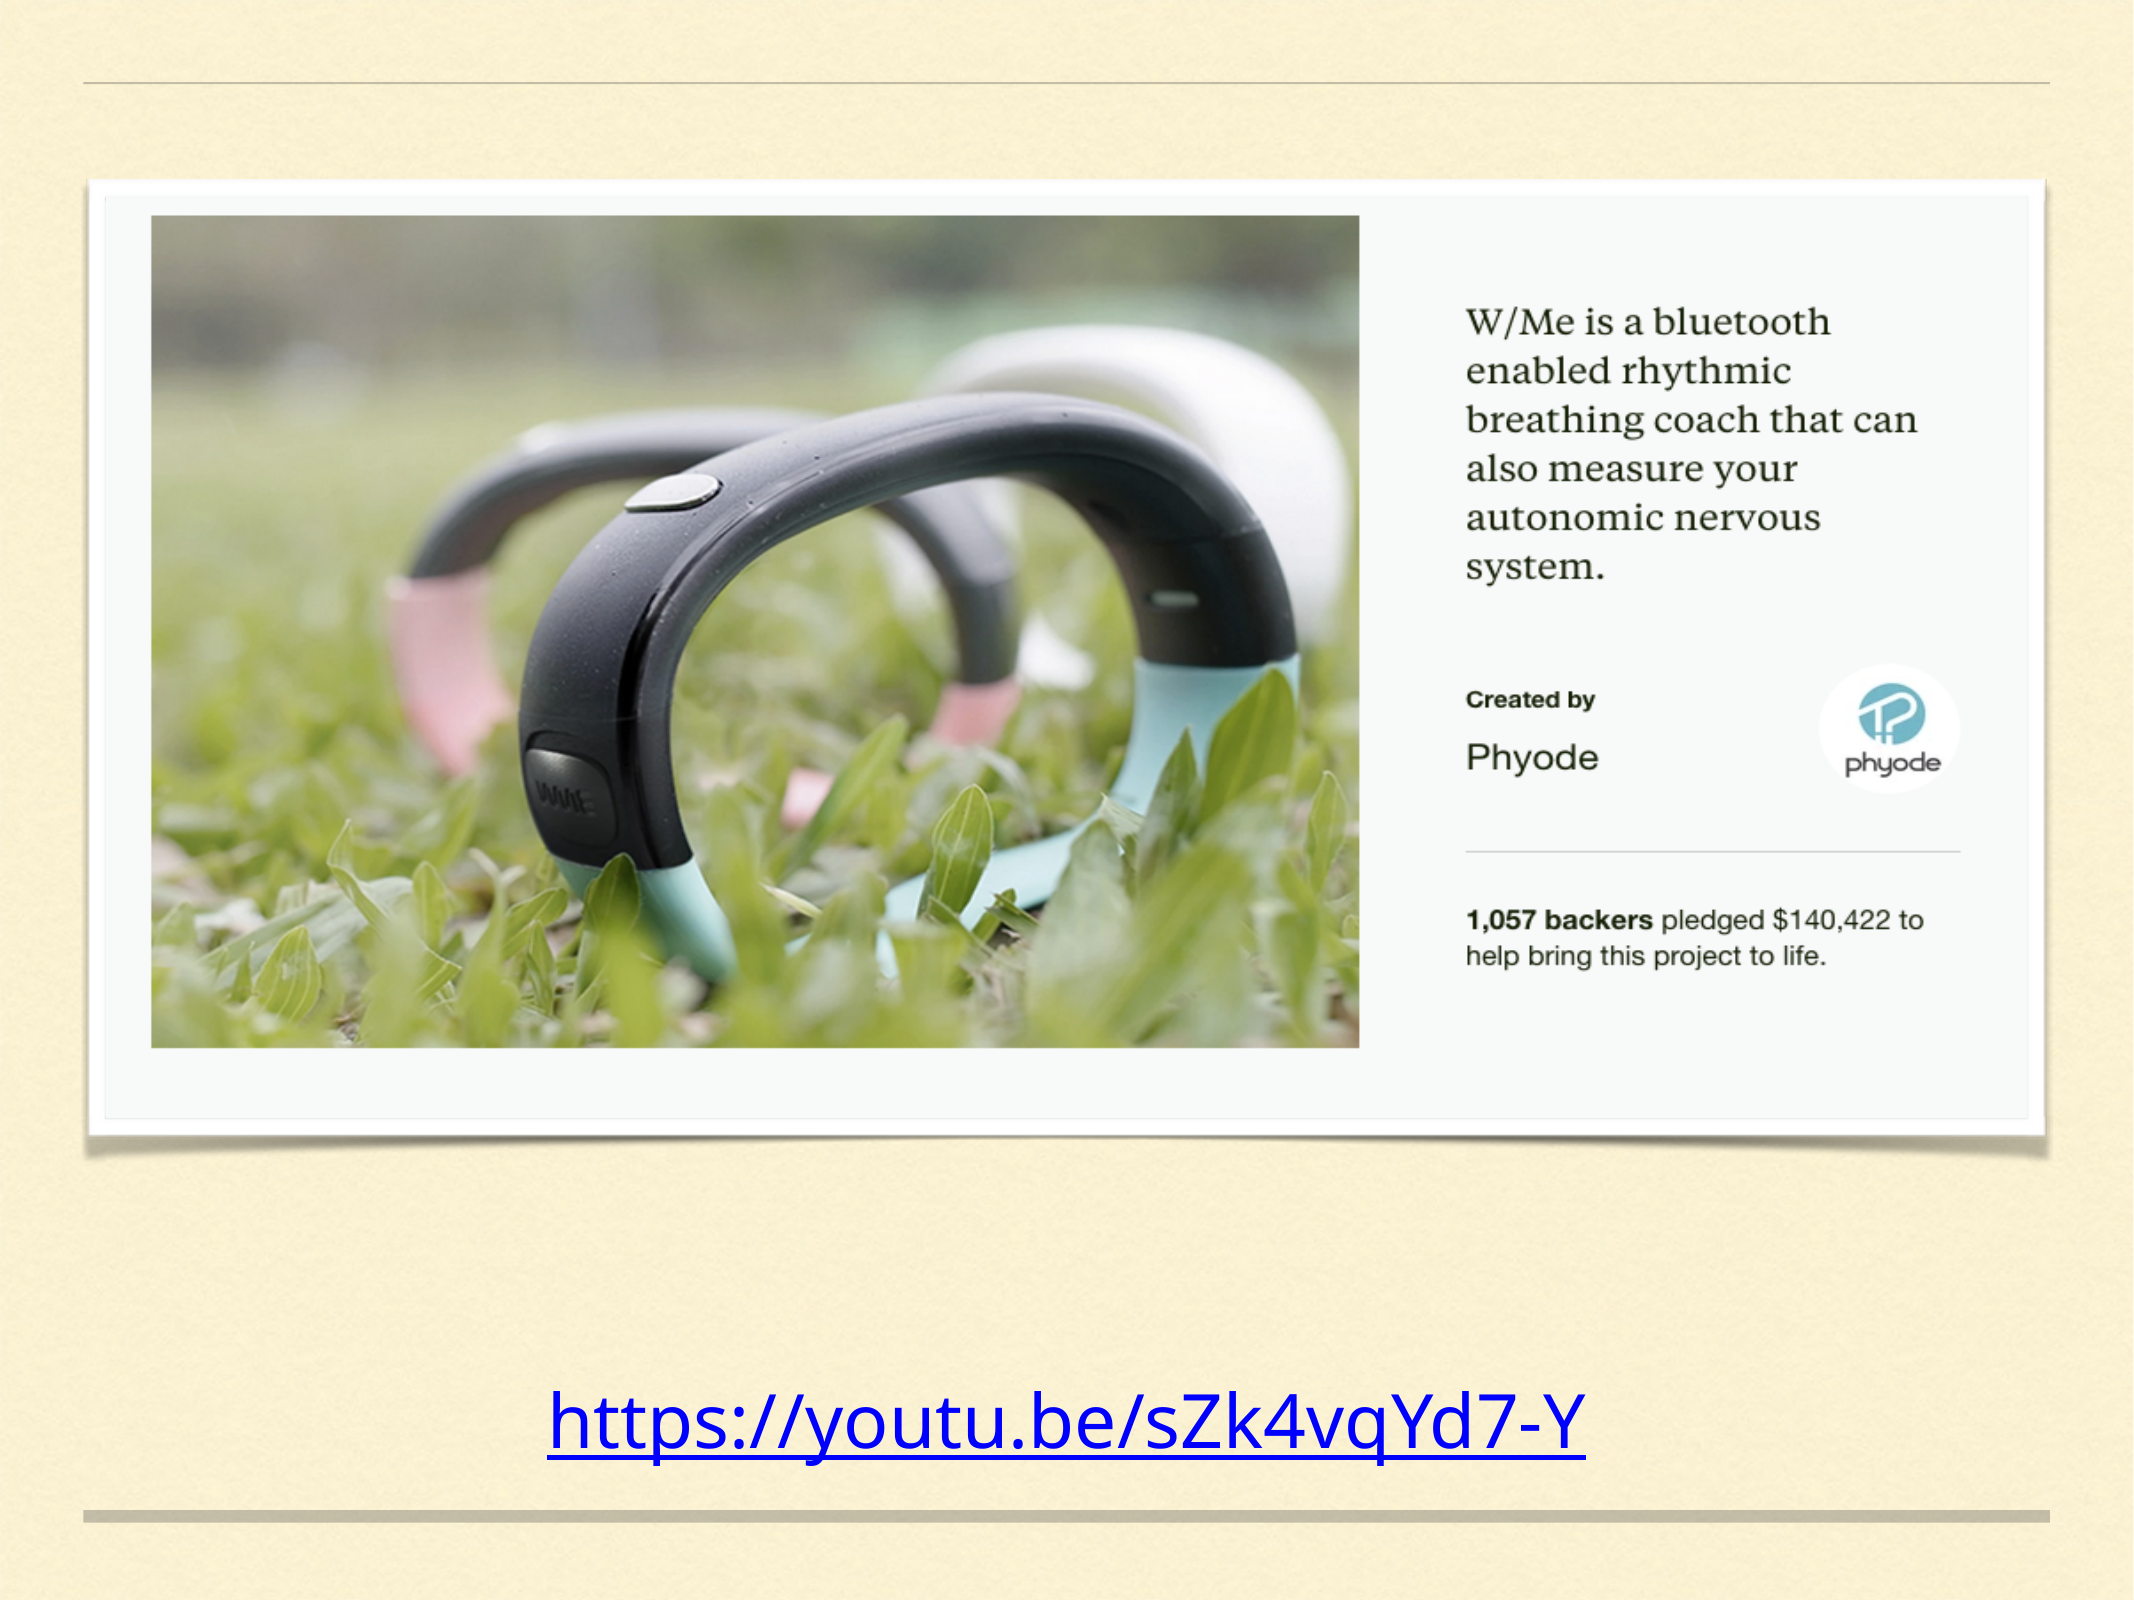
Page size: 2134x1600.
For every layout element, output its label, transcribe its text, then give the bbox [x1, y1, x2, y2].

picture [0, 0, 2134, 1600]
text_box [80, 178, 2053, 1165]
text_box https://youtu.be/sZk4vqYd7-Y [538, 1365, 1595, 1485]
